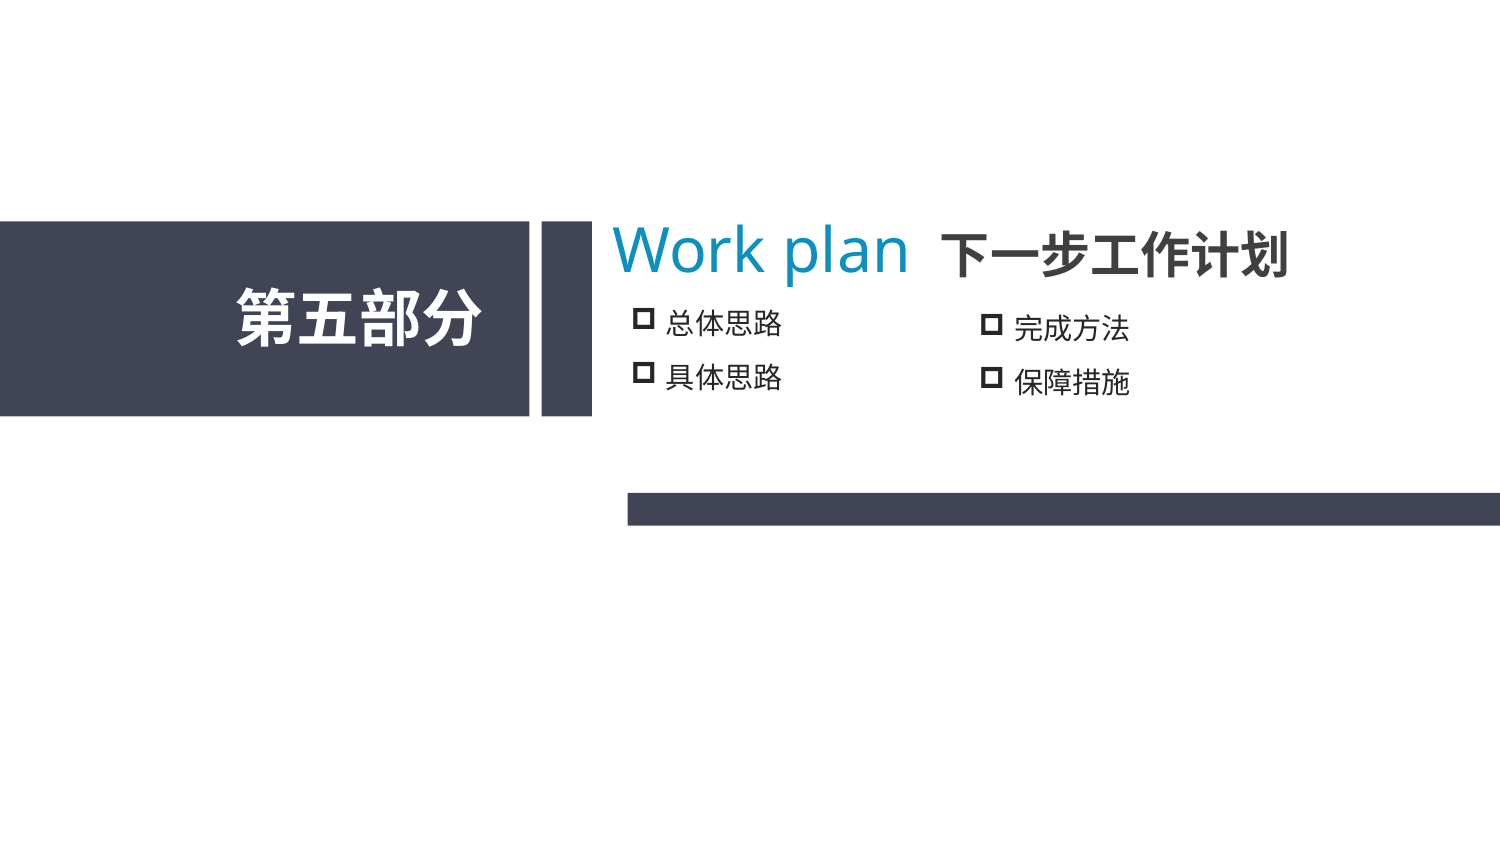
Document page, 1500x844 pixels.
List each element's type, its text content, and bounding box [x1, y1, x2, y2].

text_box 总体思路 [619, 300, 795, 346]
text_box [0, 219, 532, 418]
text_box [618, 204, 1304, 292]
text_box 保障措施 [967, 358, 1143, 406]
text_box 完成方法 [967, 305, 1143, 352]
text_box 第五部分 [223, 272, 496, 359]
text_box 具体思路 [619, 353, 795, 400]
text_box [540, 219, 594, 418]
text_box [626, 491, 1500, 528]
